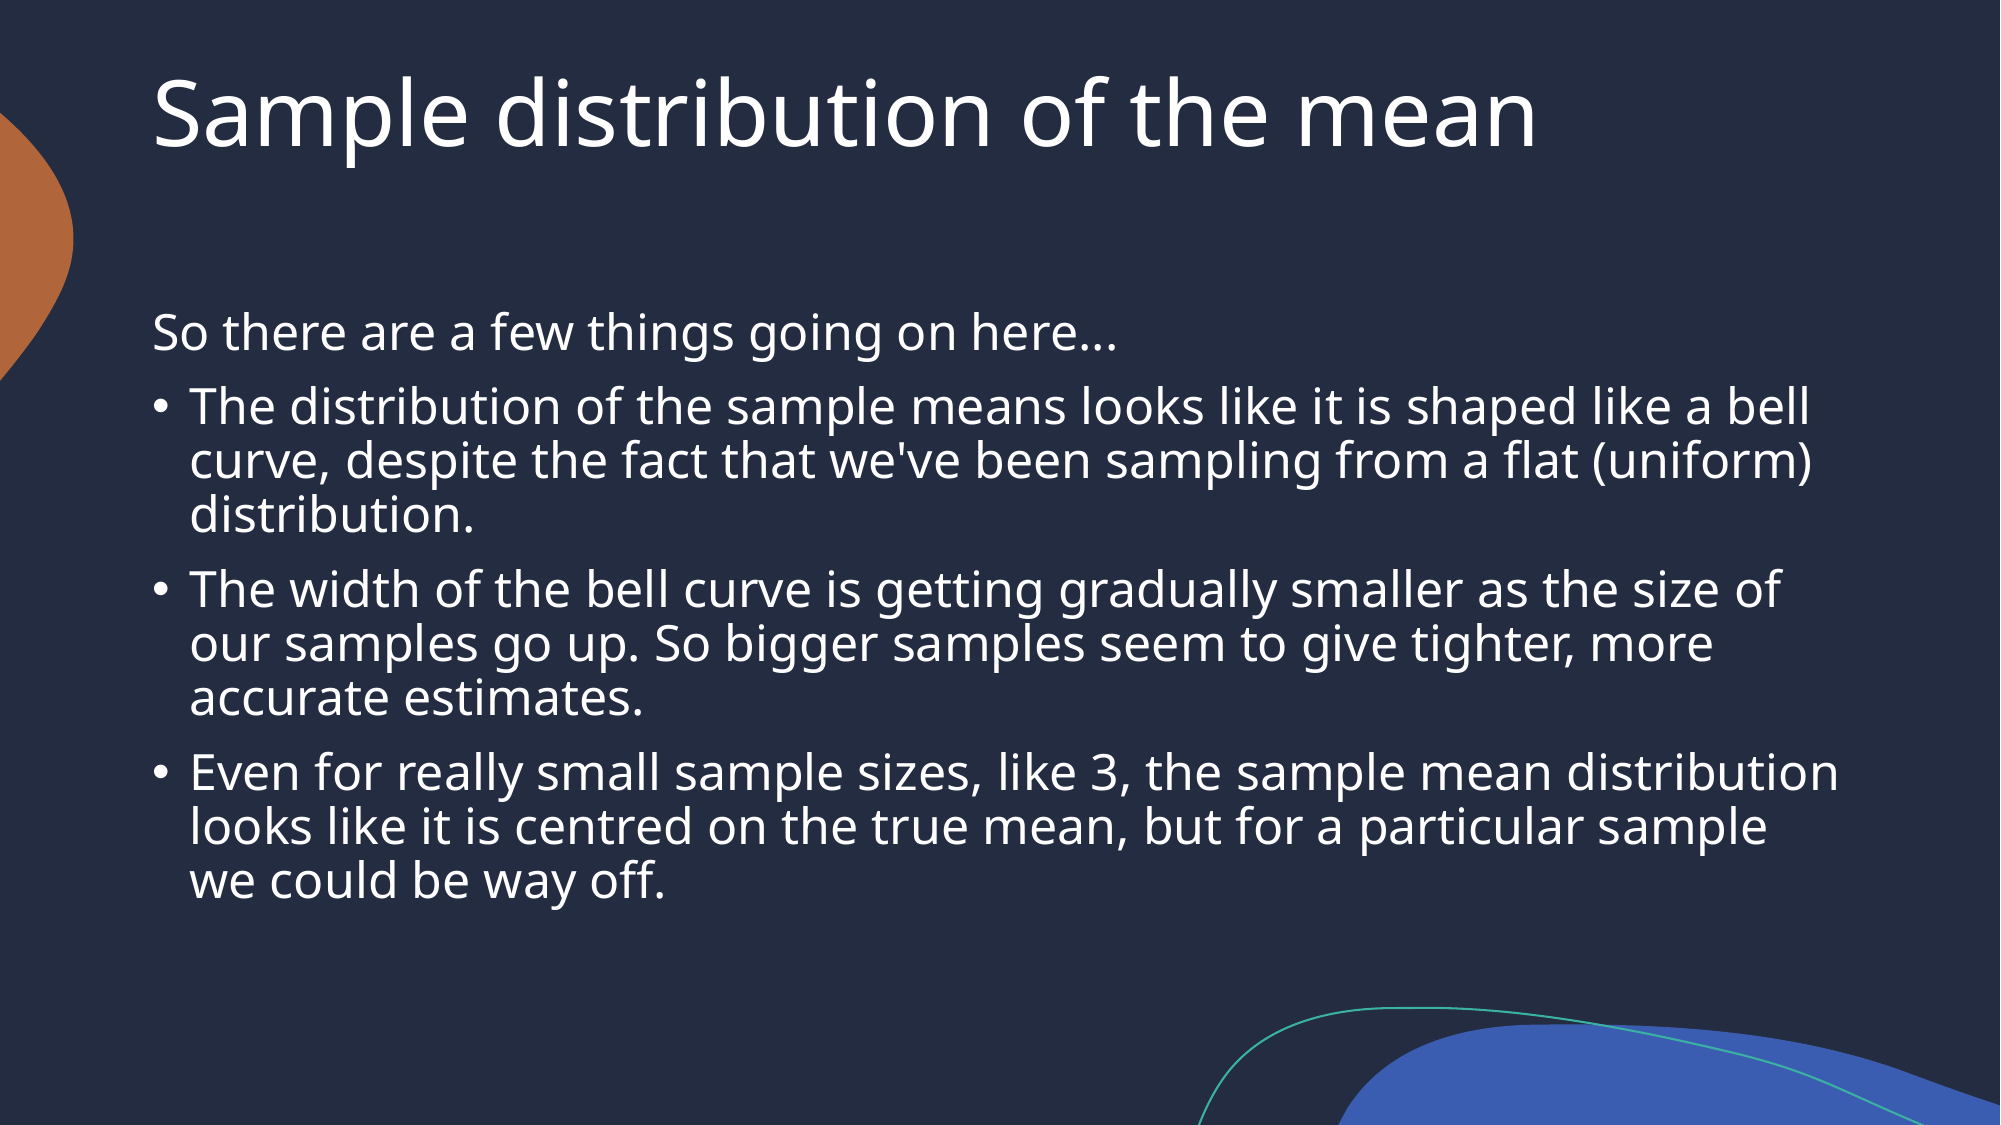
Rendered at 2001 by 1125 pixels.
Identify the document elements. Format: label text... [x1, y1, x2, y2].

text_box So there are a few things going on here... The distribution of the sample means looks like it is shaped like a bell curve, despite the fact that we've been sampling from a flat (uniform) distribution. The width of the bell curve is getting gradually smaller as the size of our samples go up. So bigger samples seem to give tighter, more accurate estimates. Even for really small sample sizes, like 3, the sample mean distribution looks like it is centred on the true mean, but for a particular sample we could be way off. [137, 299, 1863, 1014]
text_box Sample distribution of the mean [137, 59, 1863, 278]
